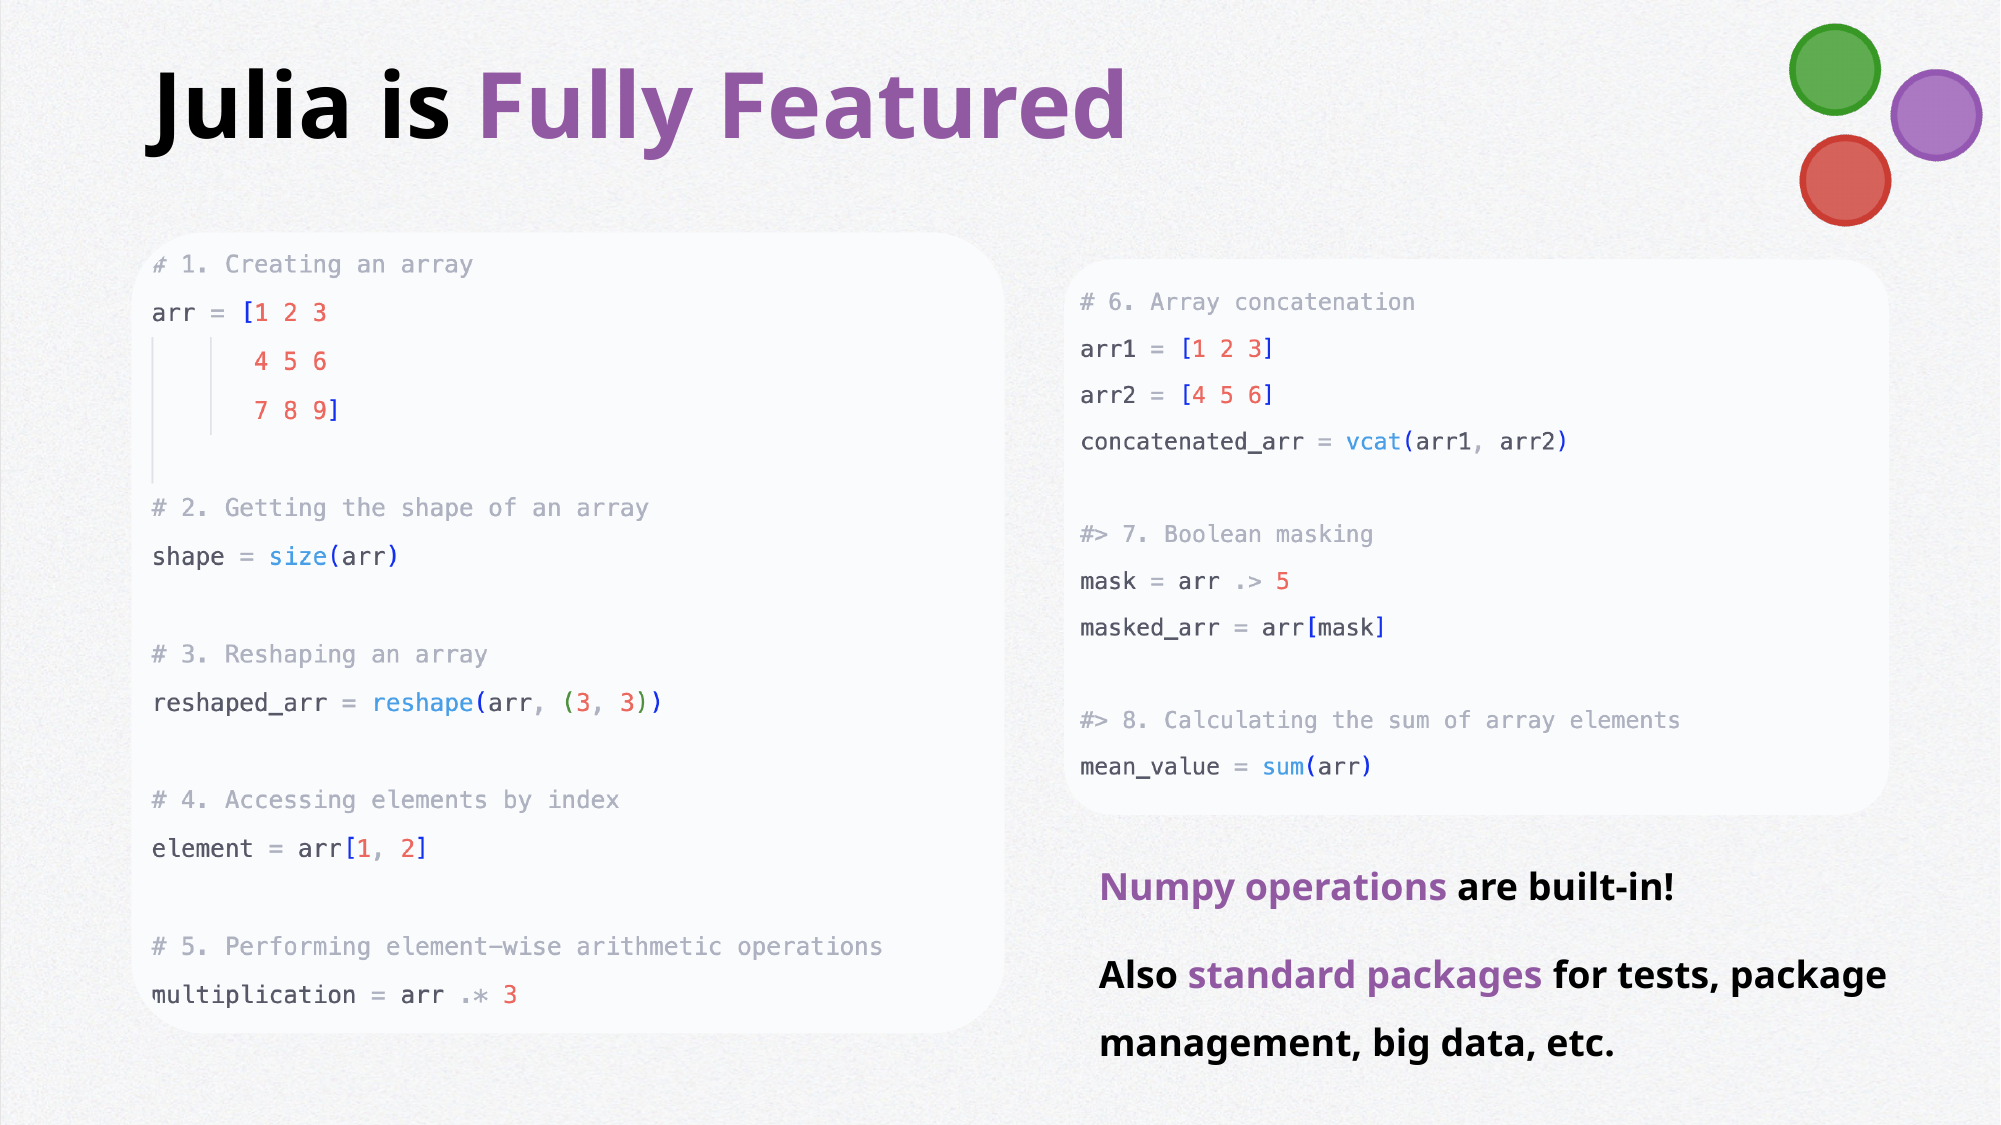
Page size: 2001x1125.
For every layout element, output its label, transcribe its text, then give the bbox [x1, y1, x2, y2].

picture [0, 0, 2001, 1125]
text_box Numpy operations are built-in! Also standard packages for tests, package management, big data, etc. [1083, 833, 1948, 1125]
title Julia is Fully Featured [137, 0, 1746, 218]
